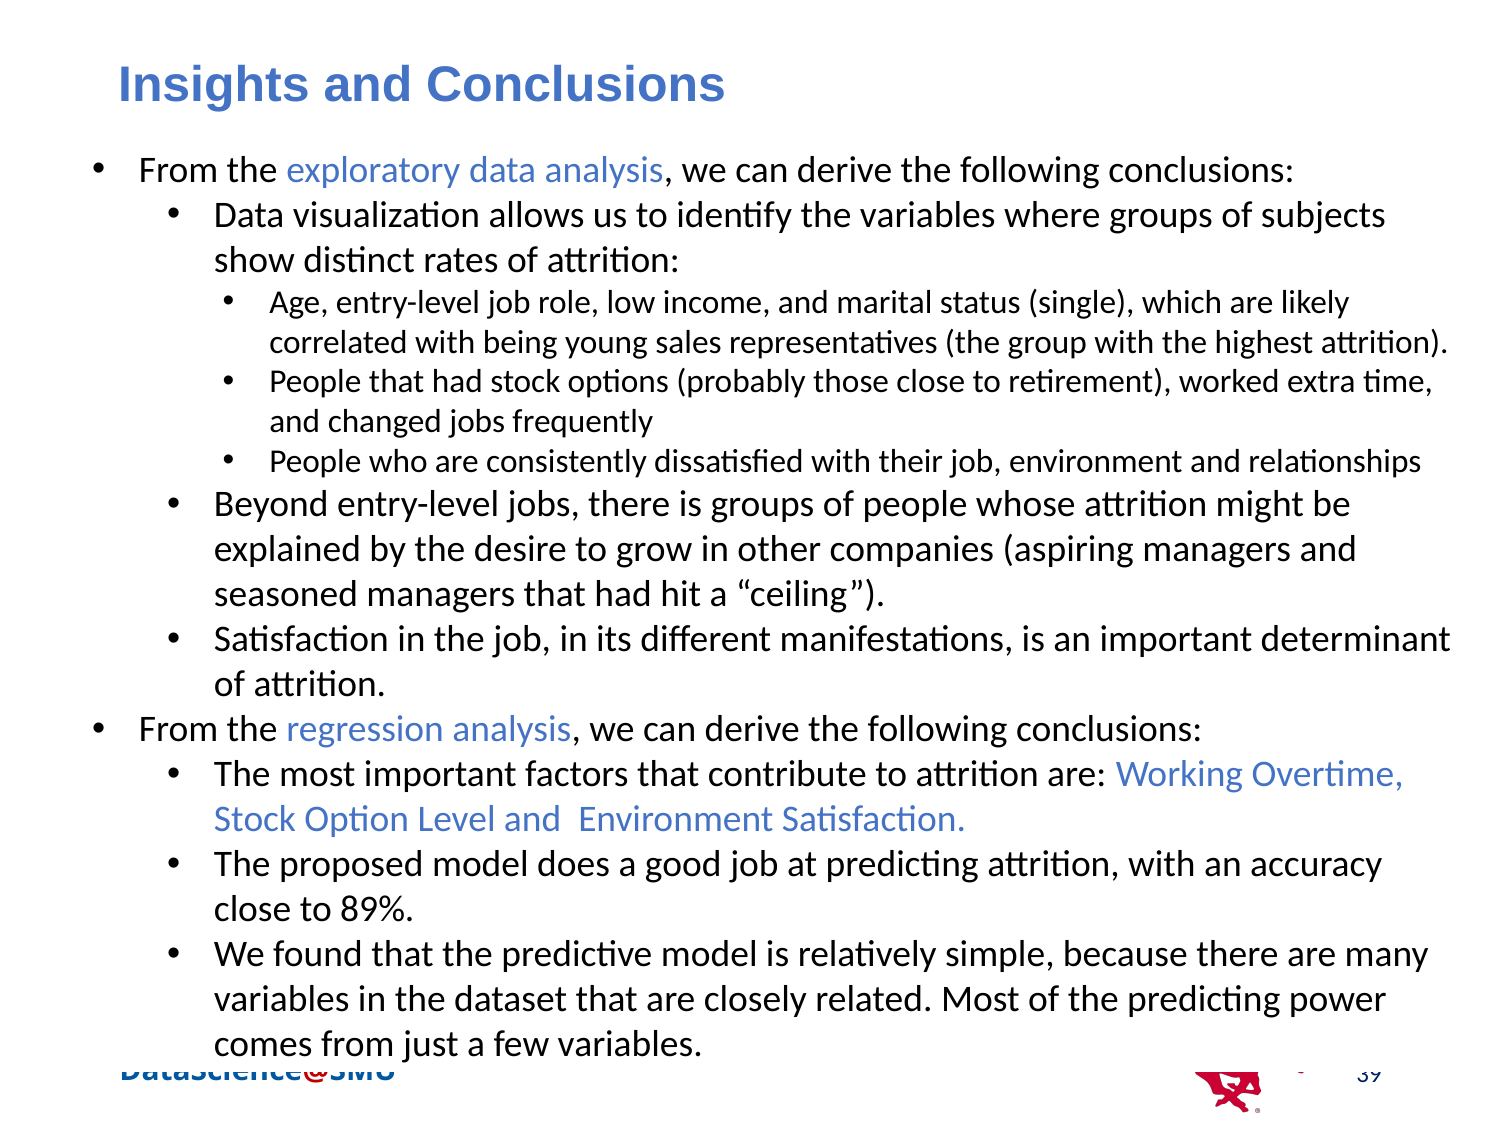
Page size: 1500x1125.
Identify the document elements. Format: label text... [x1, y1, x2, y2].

picture [1151, 1103, 1306, 1113]
title Insights and Conclusions [103, 28, 1397, 137]
slide_number 39 [1059, 1072, 1397, 1103]
text_box From the exploratory data analysis, we can derive the following conclusions: Data visualization allows us to identify the variables where groups of subjects show distinct rates of attrition: Age, entry-level job role, low income, and marital status (single), which are likely correlated with being young sales representatives (the group with the highest attrition). People that had stock options (probably those close to retirement), worked extra time, and changed jobs frequently People who are consistently dissatisfied with their job, environment and relationships Beyond entry-level jobs, there is groups of people whose attrition might be explained by the desire to grow in other companies (aspiring managers and seasoned managers that had hit a “ceiling”). Satisfaction in the job, in its different manifestations, is an important determinant of attrition. From the regression analysis, we can derive the following conclusions: The most important factors that contribute to attrition are: Working Overtime, Stock Option Level and Environment Satisfaction. The proposed model does a good job at predicting attrition, with an accuracy close to 89%. We found that the predictive model is relatively simple, because there are many variables in the dataset that are closely related. Most of the predicting power comes from just a few variables. [77, 137, 1476, 1072]
